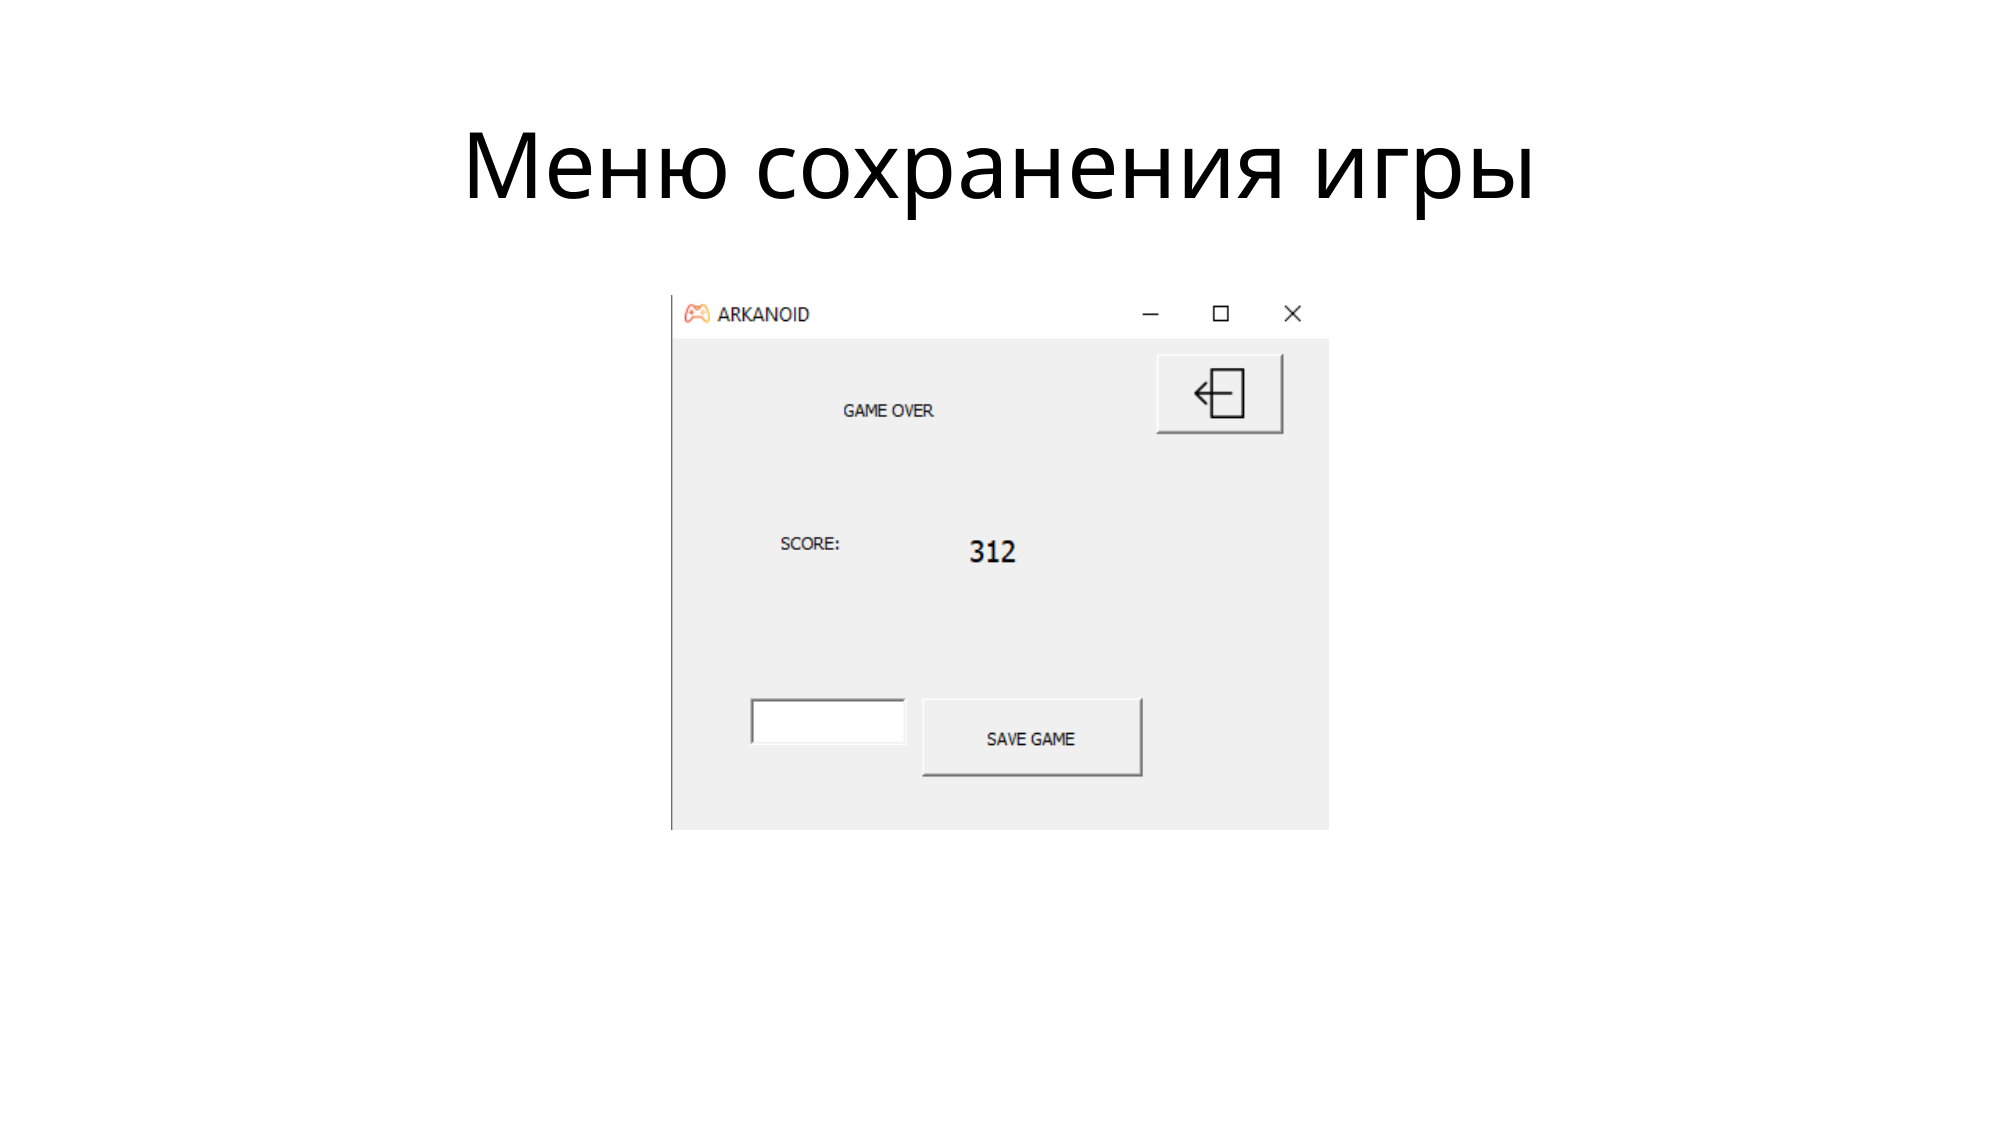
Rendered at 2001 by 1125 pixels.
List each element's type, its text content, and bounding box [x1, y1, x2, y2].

title Меню сохранения игры [137, 59, 1863, 278]
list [671, 295, 1329, 830]
